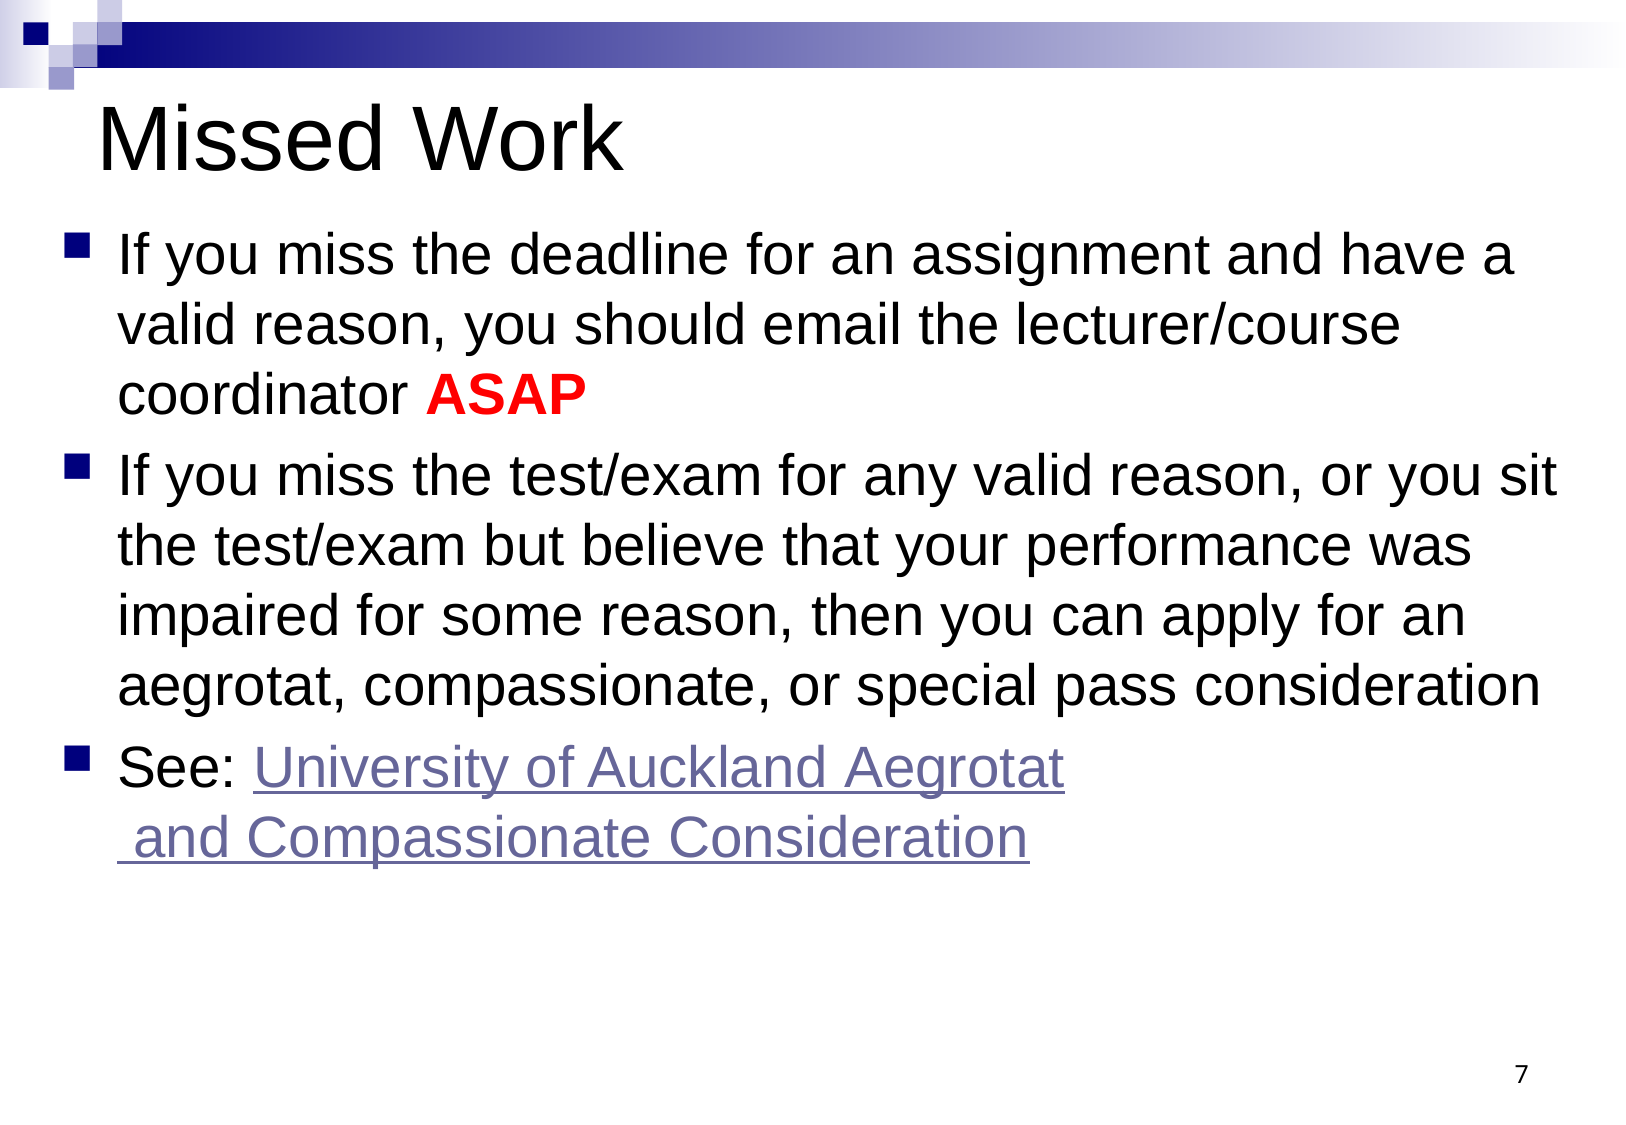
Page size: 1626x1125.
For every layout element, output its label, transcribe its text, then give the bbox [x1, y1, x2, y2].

slide_number 7 [1164, 1024, 1544, 1101]
title Missed Work [81, 75, 1544, 192]
list If you miss the deadline for an assignment and have a valid reason, you should email the lecturer/course coordinator ASAP If you miss the test/exam for any valid reason, or you sit the test/exam but believe that your performance was impaired for some reason, then you can apply for an aegrotat, compassionate, or special pass consideration See: University of Auckland Aegrotat and Compassionate Consideration [45, 208, 1578, 1053]
